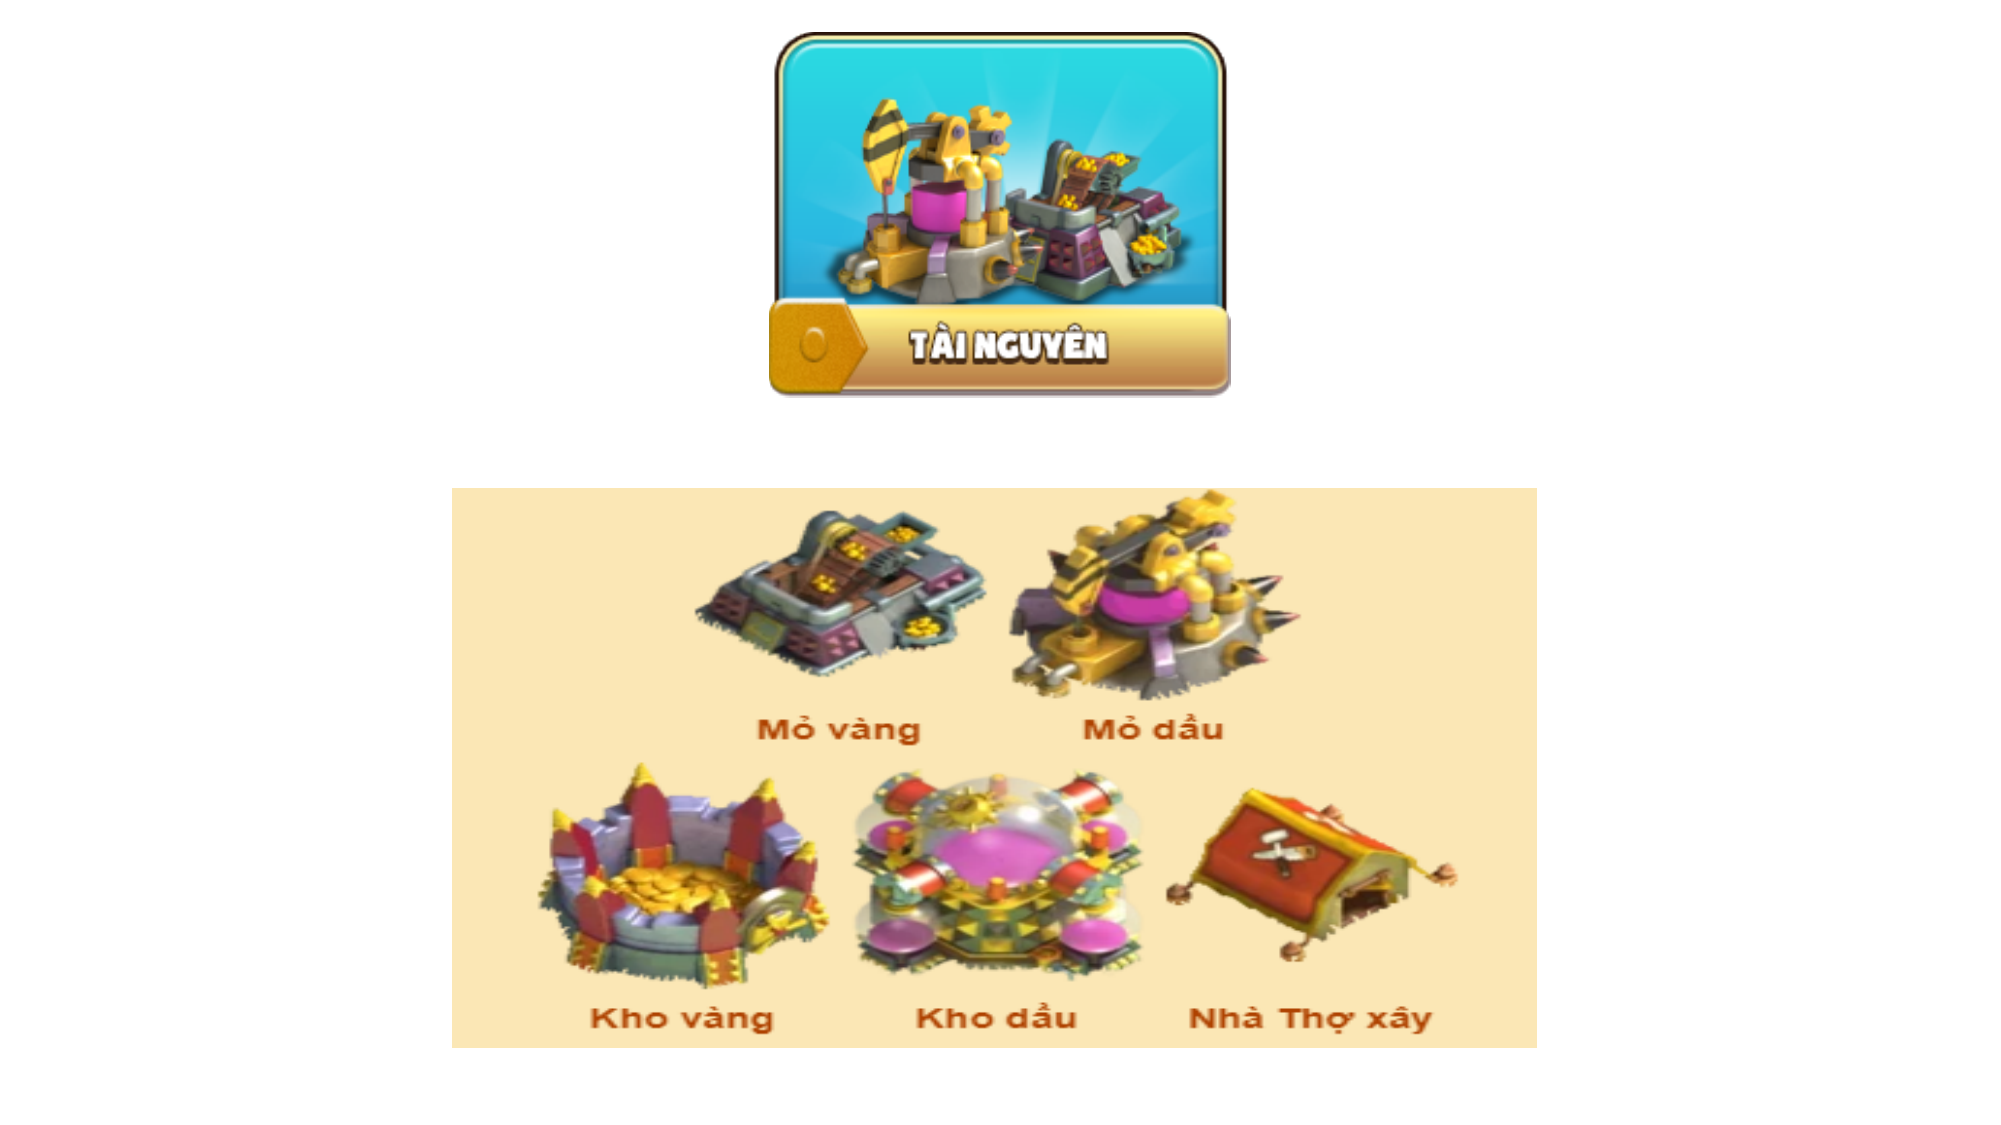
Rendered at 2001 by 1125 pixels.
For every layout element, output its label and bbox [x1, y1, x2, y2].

picture [769, 32, 1231, 398]
picture [452, 488, 1537, 1048]
